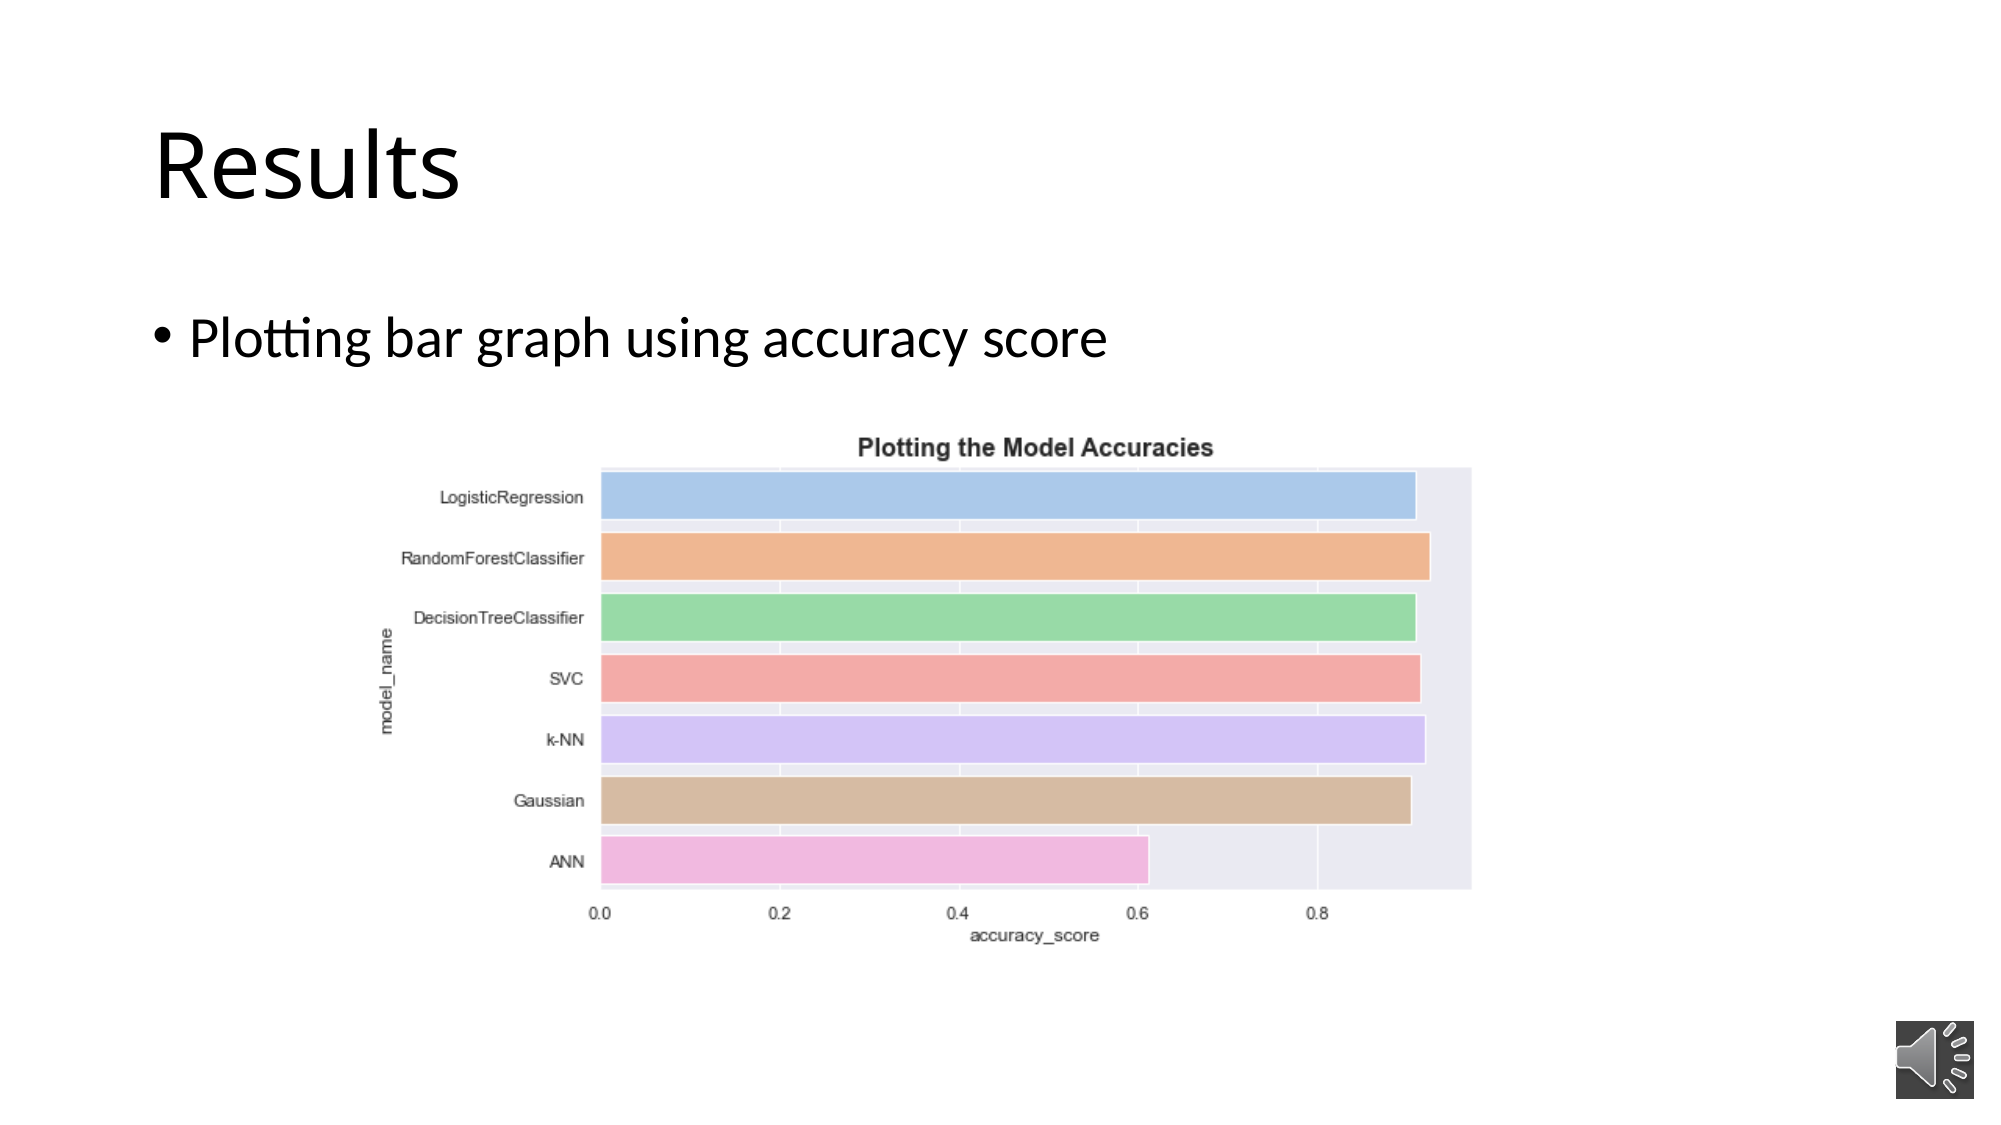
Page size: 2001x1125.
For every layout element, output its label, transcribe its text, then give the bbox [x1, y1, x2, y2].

list Plotting bar graph using accuracy score [137, 299, 1863, 1014]
picture [367, 427, 1483, 954]
title Results [137, 59, 1863, 278]
picture [1894, 1019, 1975, 1100]
